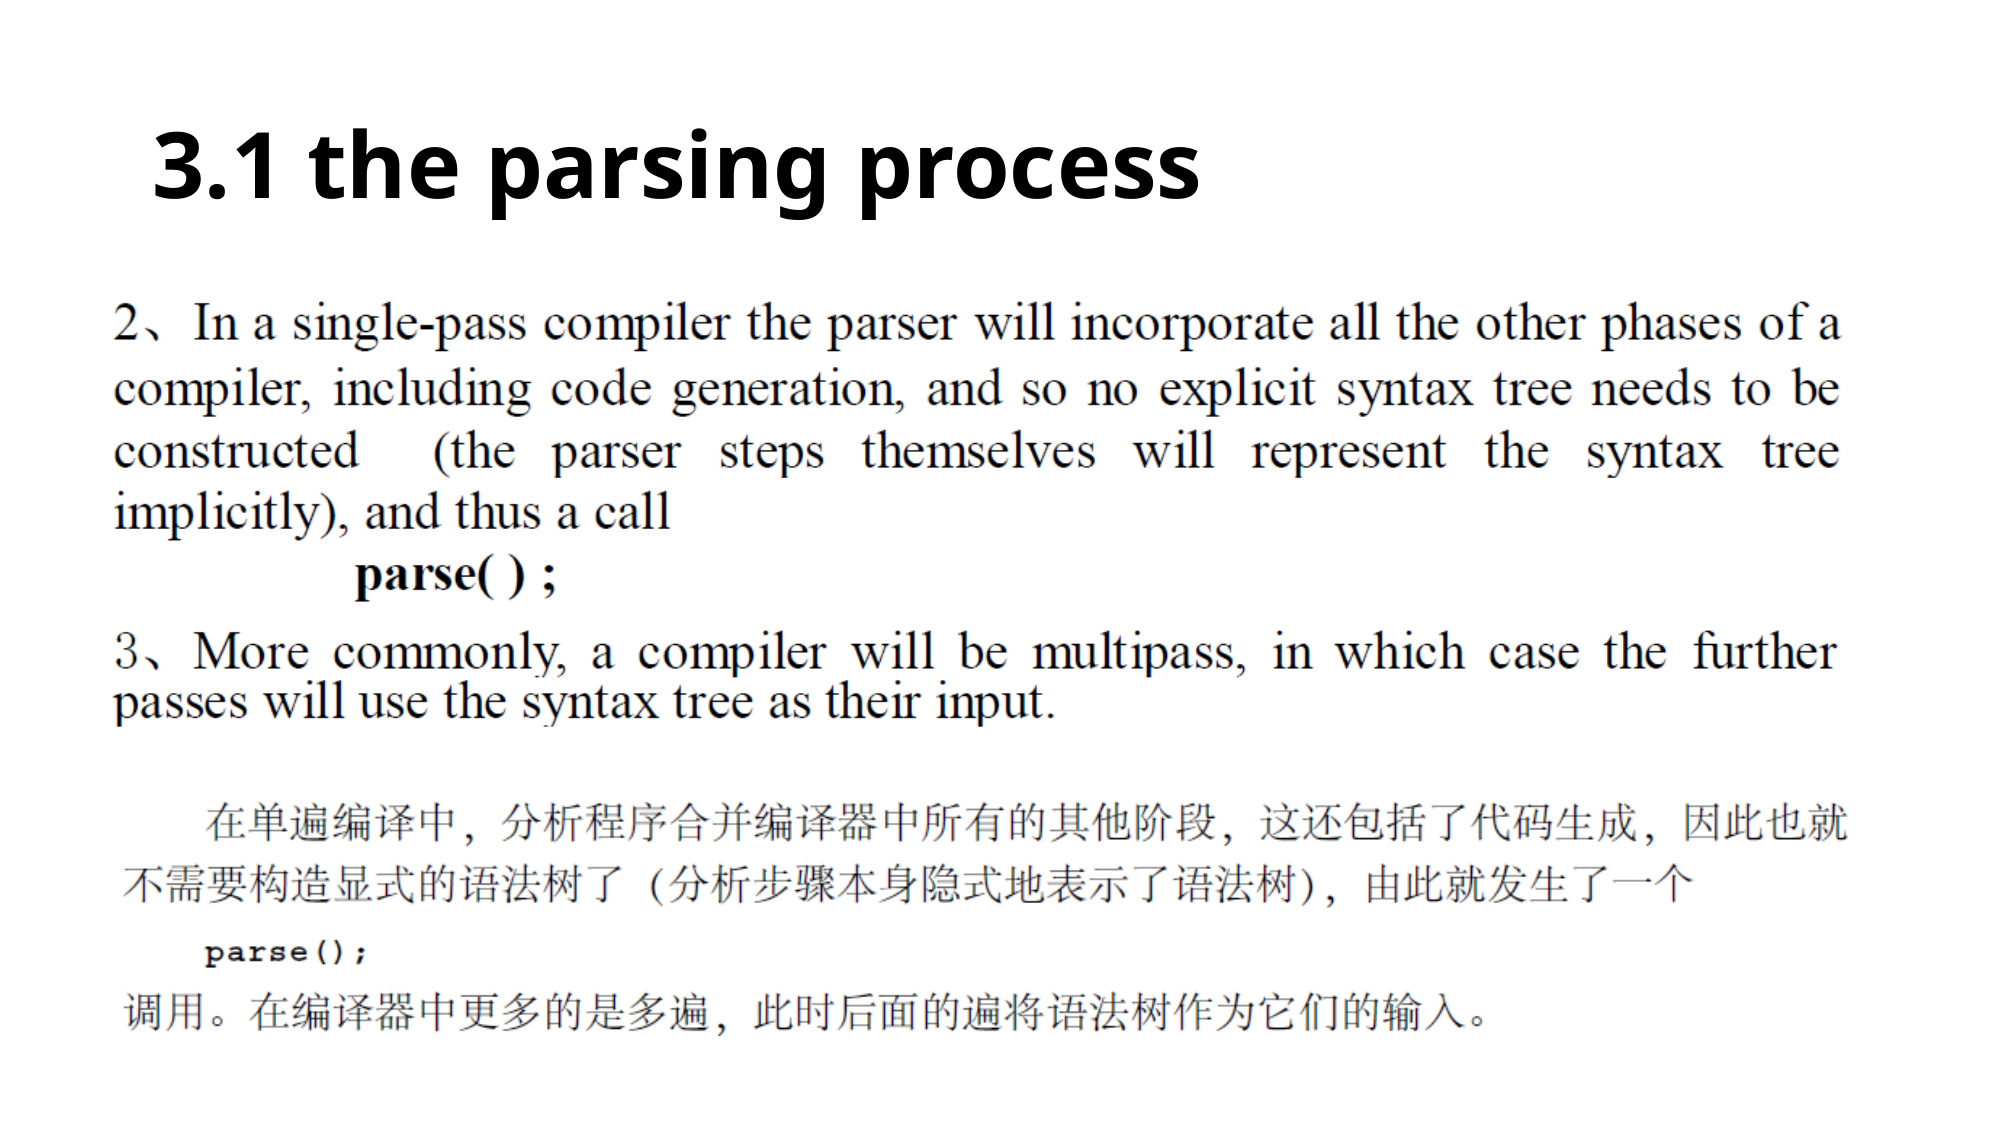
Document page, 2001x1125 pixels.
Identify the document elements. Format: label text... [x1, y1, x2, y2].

picture [115, 783, 1859, 1036]
title 3.1 the parsing process [137, 59, 1863, 278]
picture [92, 299, 1863, 743]
